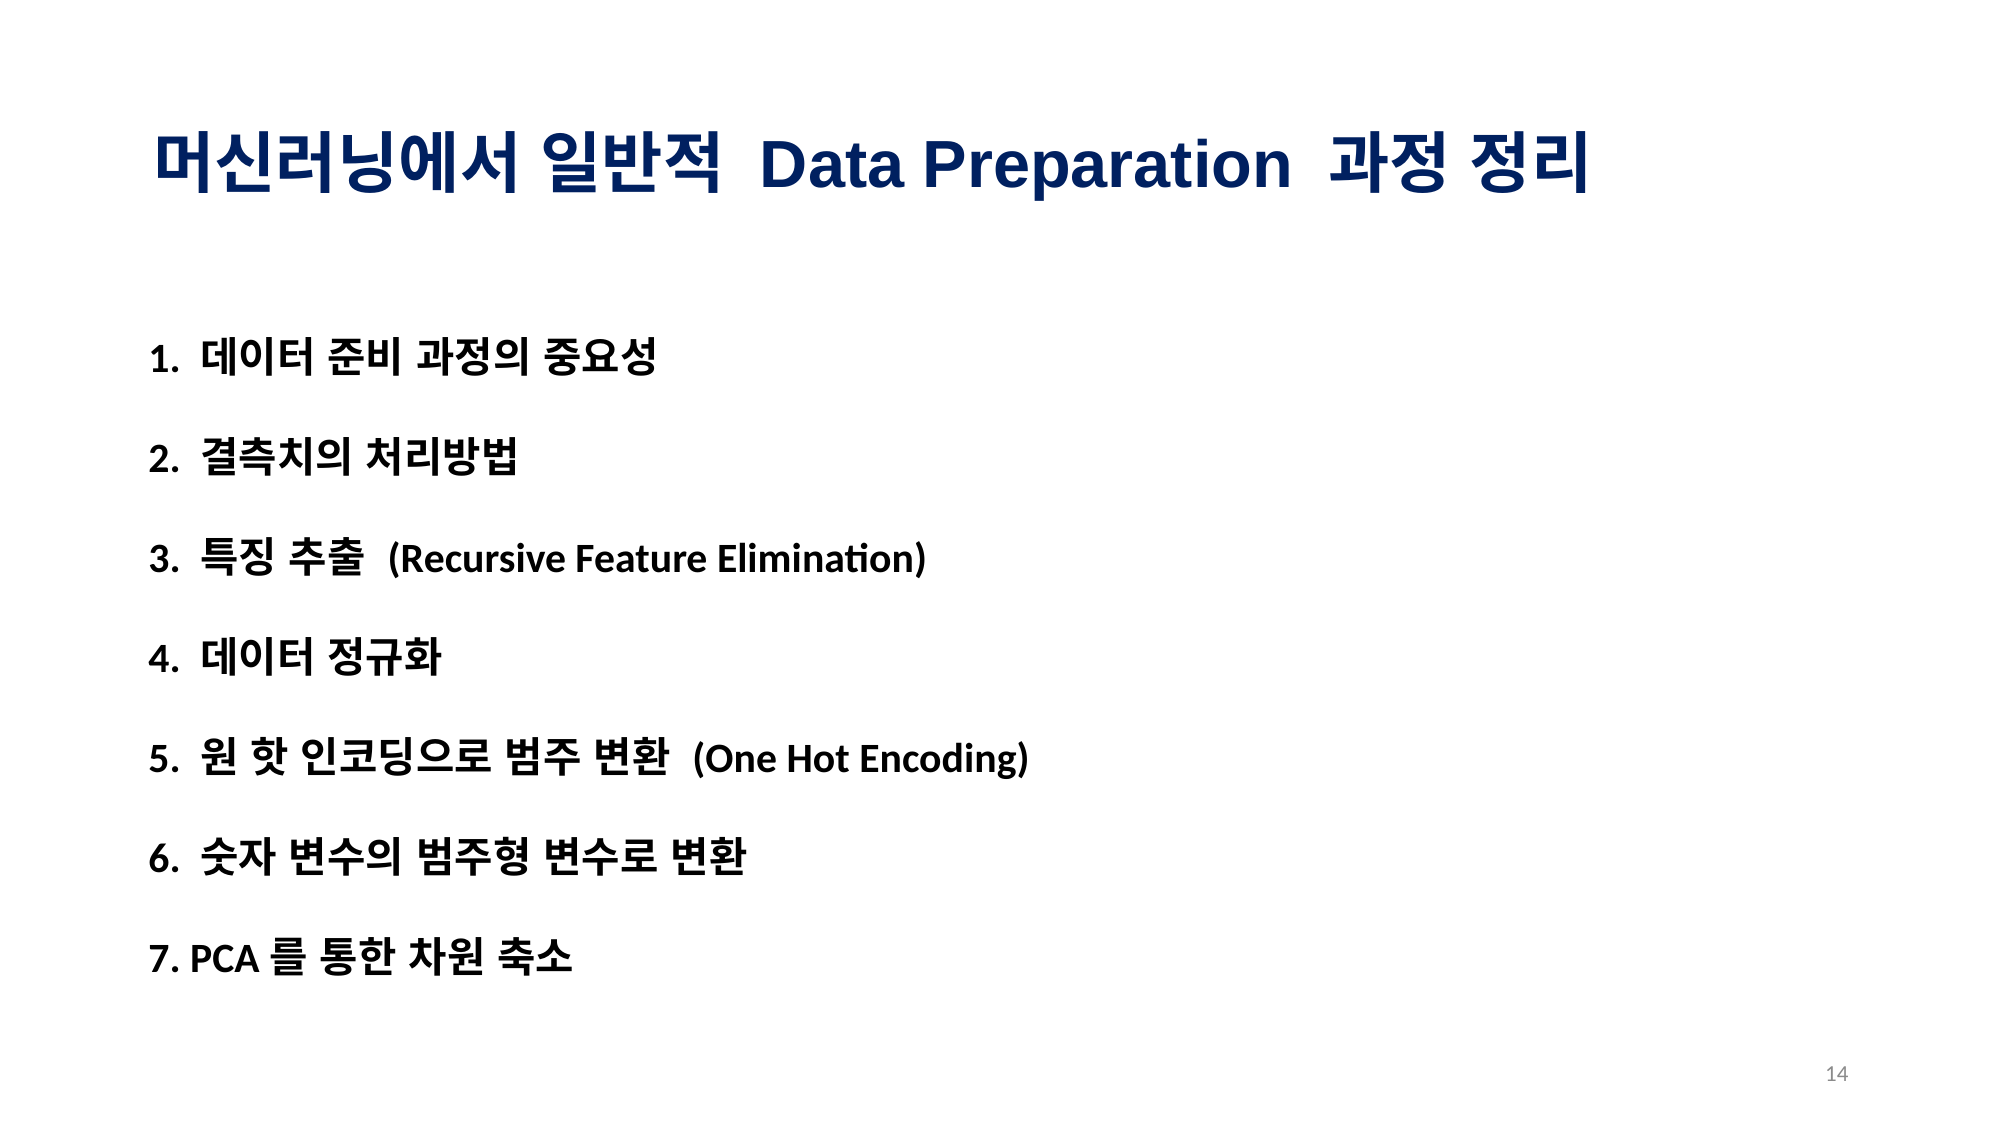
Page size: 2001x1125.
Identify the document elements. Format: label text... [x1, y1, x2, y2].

slide_number 13 [1413, 1042, 1864, 1103]
text_box 1. 데이터 준비 과정의 중요성 2. 결측치의 처리방법 3. 특징 추출 (Recursive Feature Elimination) 4. 데이터 정규화 5. 원 핫 인코딩으로 범주 변환 (One Hot Encoding) 6. 숫자 변수의 범주형 변수로 변환 7. PCA를 통한 차원 축소 [133, 273, 1045, 989]
text_box 머신러닝에서 일반적 Data Preparation 과정 정리 [138, 113, 1608, 208]
